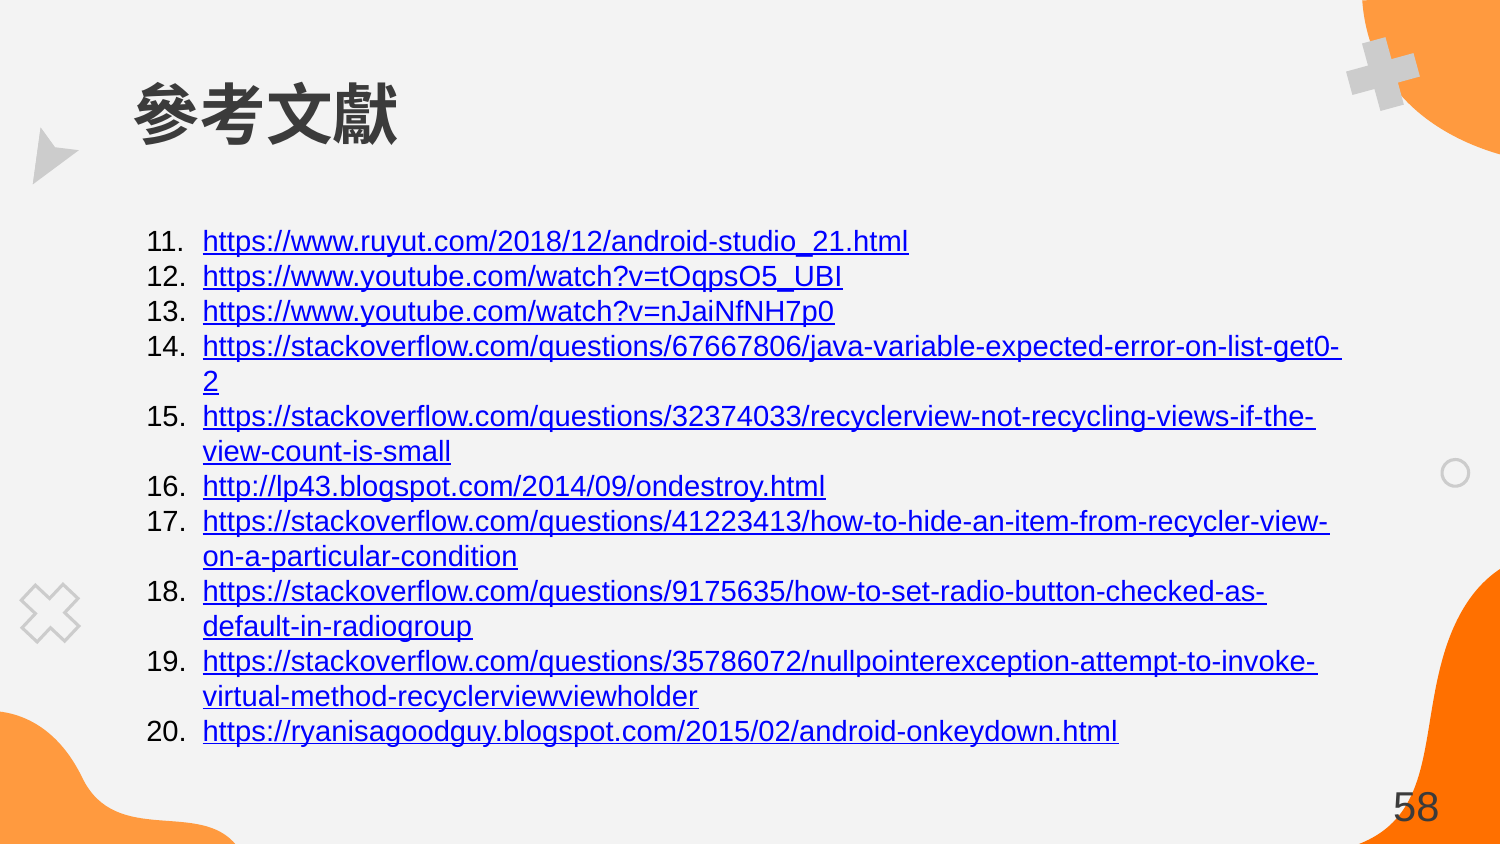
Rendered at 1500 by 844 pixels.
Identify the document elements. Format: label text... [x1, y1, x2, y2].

text_box https://www.ruyut.com/2018/12/android-studio_21.html https://www.youtube.com/watch?v=tOqpsO5_UBI https://www.youtube.com/watch?v=nJaiNfNH7p0 https://stackoverflow.com/questions/67667806/java-variable-expected-error-on-list-get0-2 https://stackoverflow.com/questions/32374033/recyclerview-not-recycling-views-if-the-view-count-is-small http://lp43.blogspot.com/2014/09/ondestroy.html https://stackoverflow.com/questions/41223413/how-to-hide-an-item-from-recycler-view-on-a-particular-condition https://stackoverflow.com/questions/9175635/how-to-set-radio-button-checked-as-default-in-radiogroup https://stackoverflow.com/questions/35786072/nullpointerexception-attempt-to-invoke-virtual-method-recyclerviewviewholder https://ryanisagoodguy.blogspot.com/2015/02/android-onkeydown.html [131, 184, 1366, 785]
title 參考文獻 [117, 74, 1383, 152]
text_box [32, 127, 80, 185]
slide_number 57 [1104, 782, 1455, 828]
text_box [1346, 37, 1420, 111]
